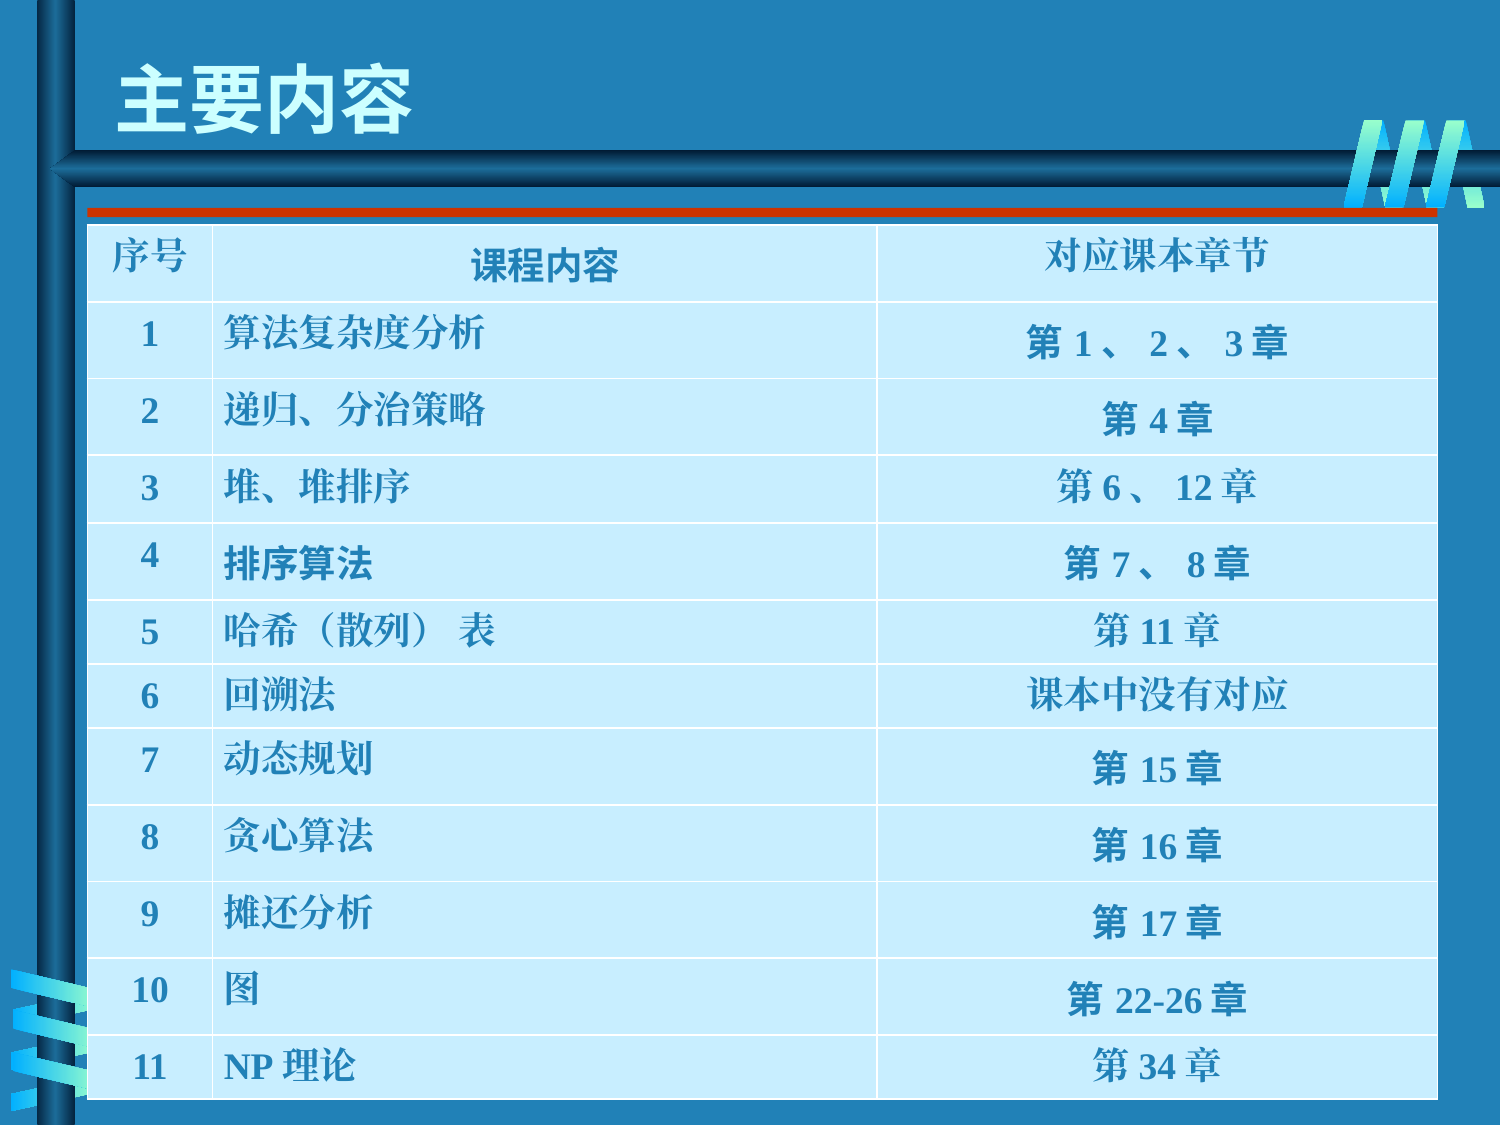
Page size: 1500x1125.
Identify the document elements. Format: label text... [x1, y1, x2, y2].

table_cell 2 [88, 379, 212, 454]
table_cell 第7、8章 [878, 524, 1437, 599]
table_cell 排序算法 [213, 524, 876, 599]
table_cell 哈希（散列） 表 [213, 601, 876, 663]
table_cell 第22-26章 [878, 959, 1437, 1034]
table_header 序号 [88, 226, 212, 301]
table_cell 第34章 [878, 1036, 1437, 1098]
table_header 对应课本章节 [878, 226, 1437, 301]
table_cell 第11章 [878, 601, 1437, 663]
table_cell 7 [88, 729, 212, 804]
table_cell 第15章 [878, 729, 1437, 804]
table_cell 第1、2、3章 [878, 303, 1437, 378]
table_cell 第17章 [878, 882, 1437, 957]
table_cell 1 [88, 303, 212, 378]
table_cell 10 [88, 959, 212, 1034]
table_cell 3 [88, 456, 212, 522]
table_cell 5 [88, 601, 212, 663]
table_cell 第6、12章 [878, 456, 1437, 522]
table_header 课程内容 [213, 226, 876, 301]
table_cell 6 [88, 665, 212, 727]
table_cell 回溯法 [213, 665, 876, 727]
table_cell 摊还分析 [213, 882, 876, 957]
table_cell 11 [88, 1036, 212, 1098]
table_cell 8 [88, 806, 212, 881]
table_cell 4 [88, 524, 212, 599]
table_cell 算法复杂度分析 [213, 303, 876, 378]
table_cell 9 [88, 882, 212, 957]
table_cell 动态规划 [213, 729, 876, 804]
table_cell 第16章 [878, 806, 1437, 881]
table_cell 堆、堆排序 [213, 456, 876, 522]
title 主要内容 [99, 24, 1375, 150]
table_cell 递归、分治策略 [213, 379, 876, 454]
table_cell 课本中没有对应 [878, 665, 1437, 727]
table_cell 第4章 [878, 379, 1437, 454]
table_cell NP理论 [213, 1036, 876, 1098]
table_cell 图 [213, 959, 876, 1034]
table_cell 贪心算法 [213, 806, 876, 881]
